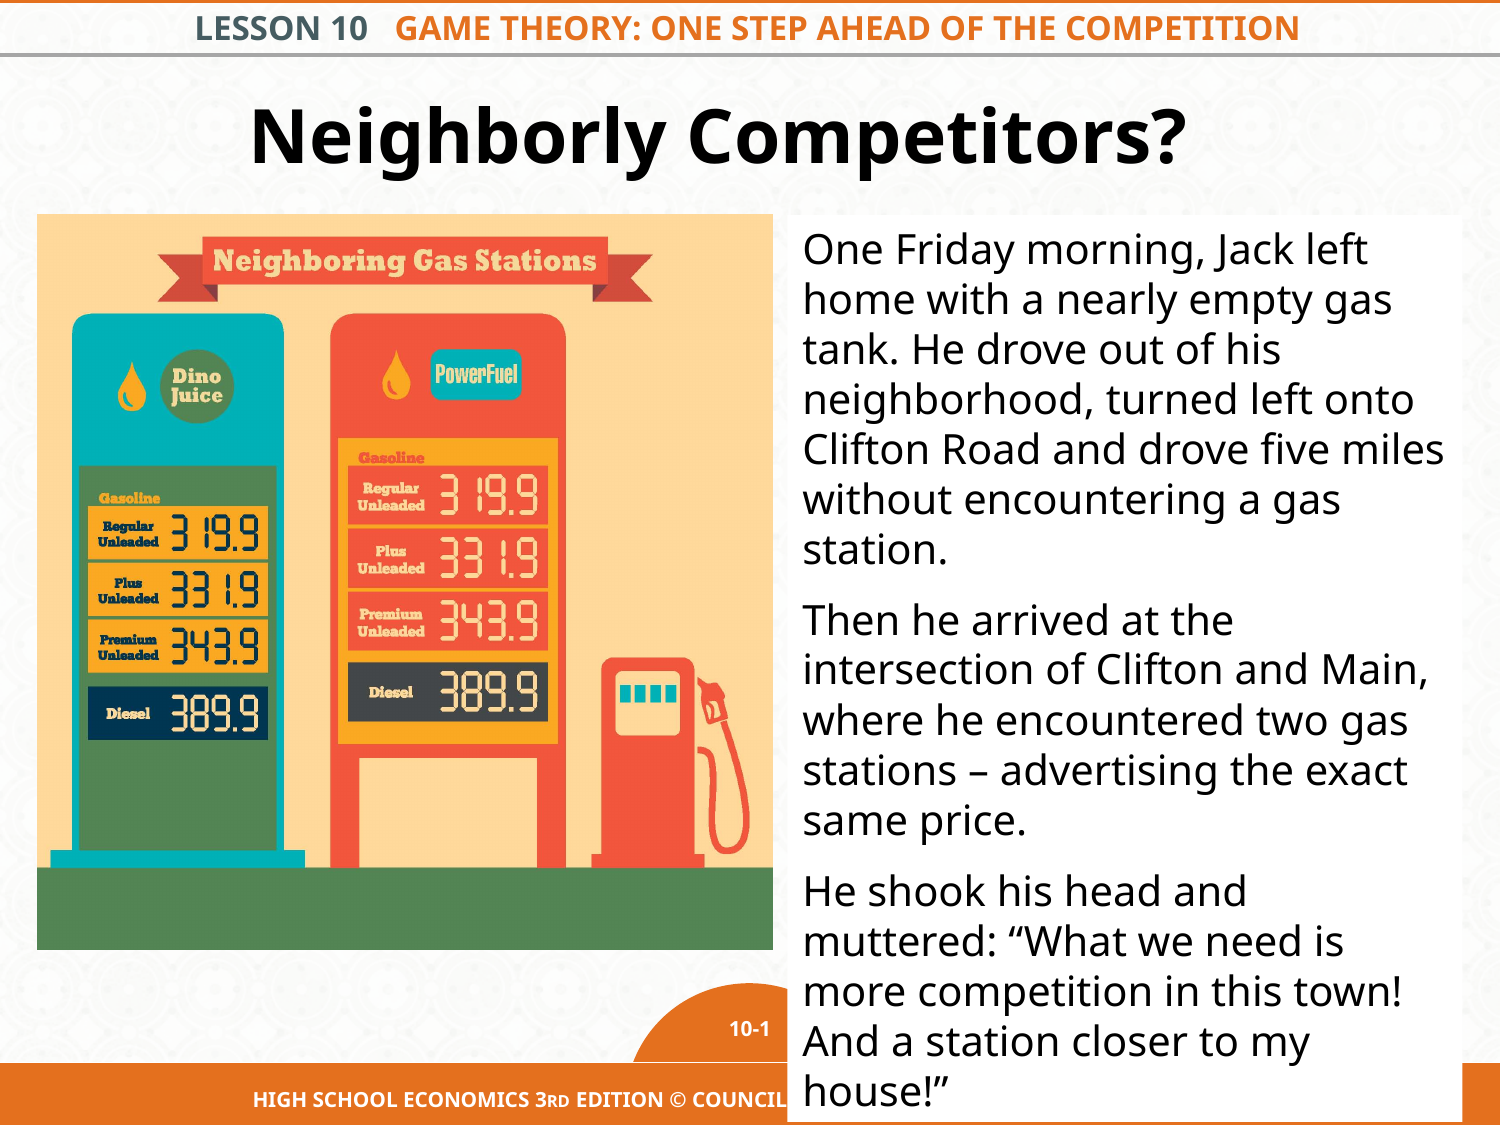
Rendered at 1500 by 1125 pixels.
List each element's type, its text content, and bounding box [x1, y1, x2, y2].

text_box Neighborly Competitors? [187, 81, 1250, 187]
picture [0, 57, 1500, 1062]
text_box One Friday morning, Jack left home with a nearly empty gas tank. He drove out of his neighborhood, turned left onto Clifton Road and drove five miles without encountering a gas station. Then he arrived at the intersection of Clifton and Main, where he encountered two gas stations – advertising the exact same price. He shook his head and muttered: “What we need is more competition in this town! And a station closer to my house!” [787, 215, 1463, 1122]
picture [0, 3, 1500, 53]
